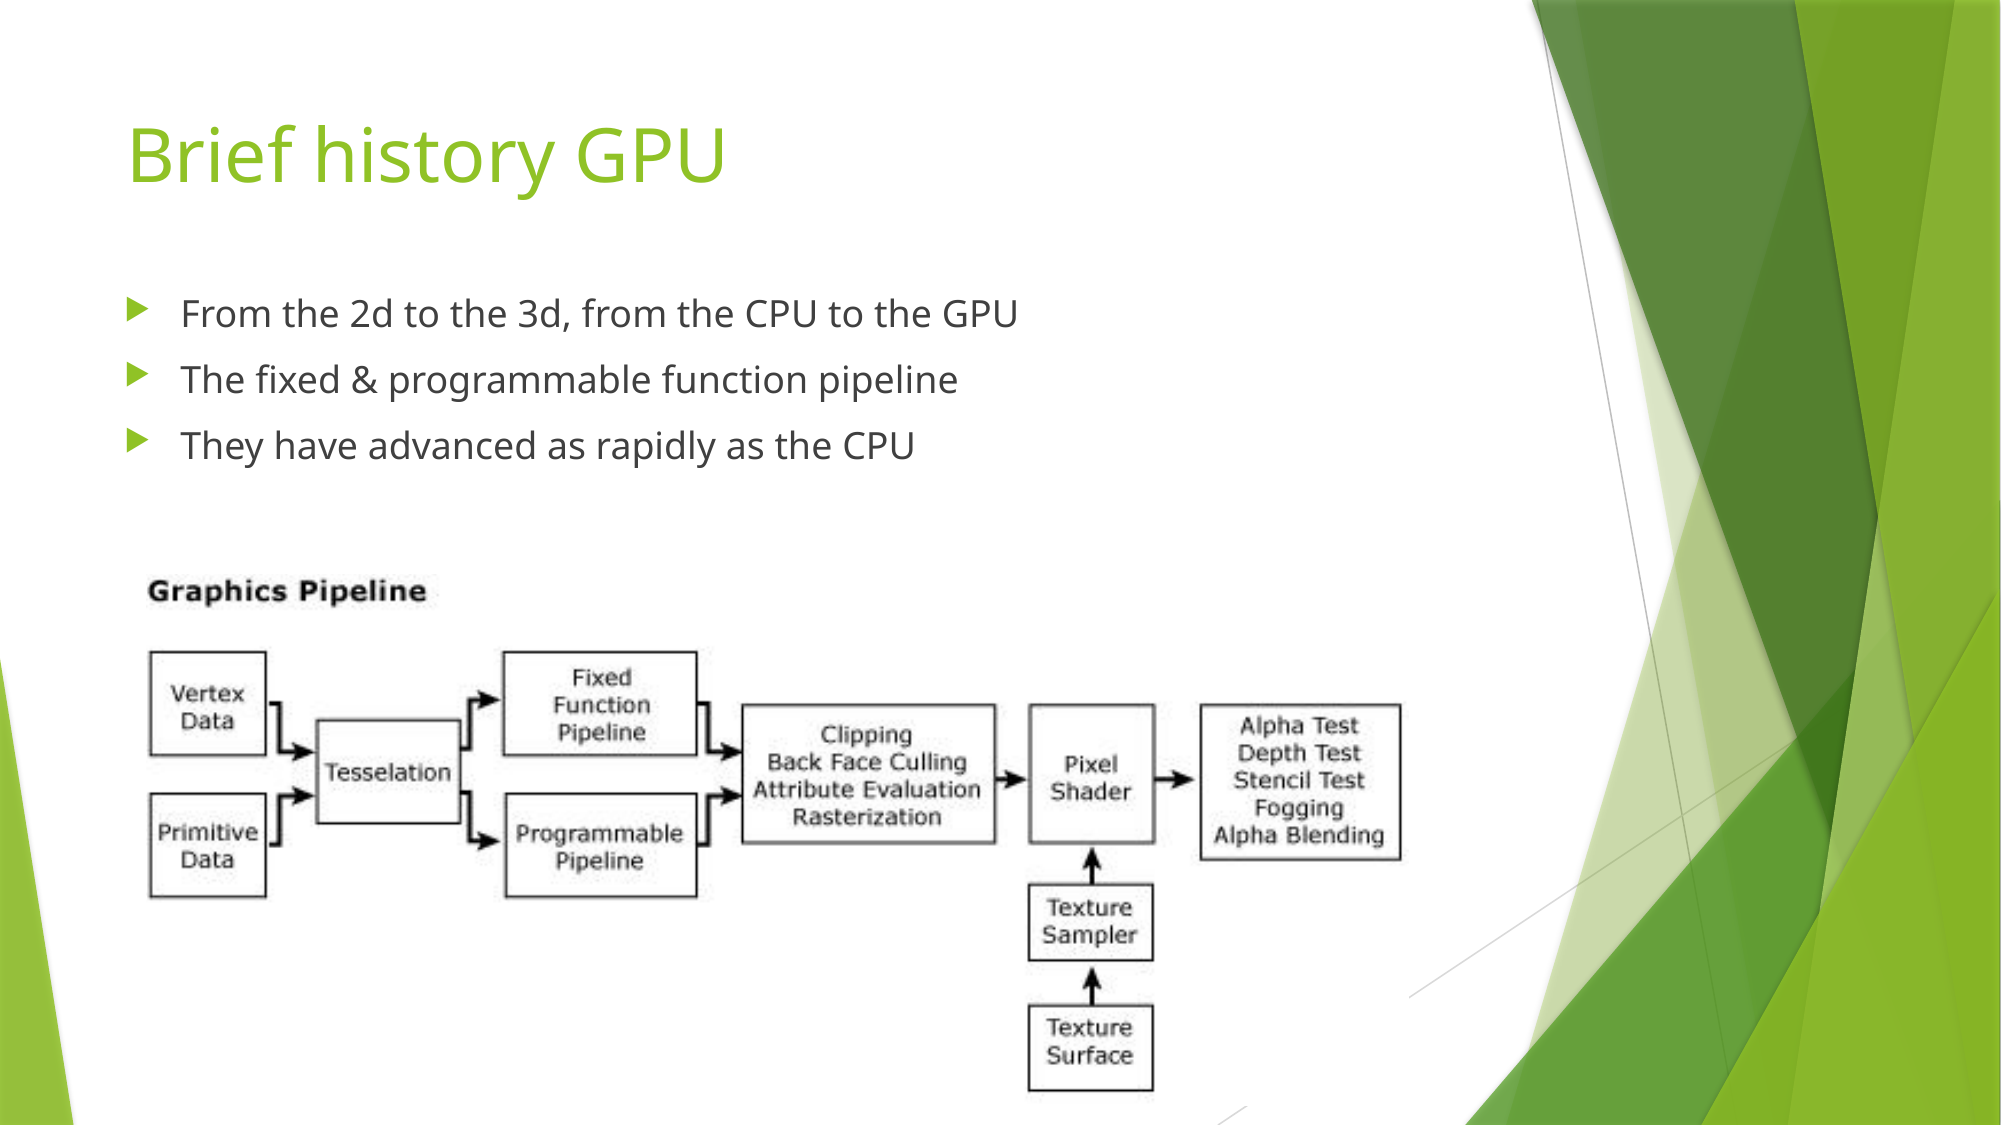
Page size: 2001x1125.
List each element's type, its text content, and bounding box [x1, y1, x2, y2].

list From the 2d to the 3d, from the CPU to the GPU The fixed & programmable function pipeline They have advanced as rapidly as the CPU [109, 282, 1096, 920]
picture [145, 573, 1410, 1107]
title Brief history GPU [111, 99, 1522, 317]
